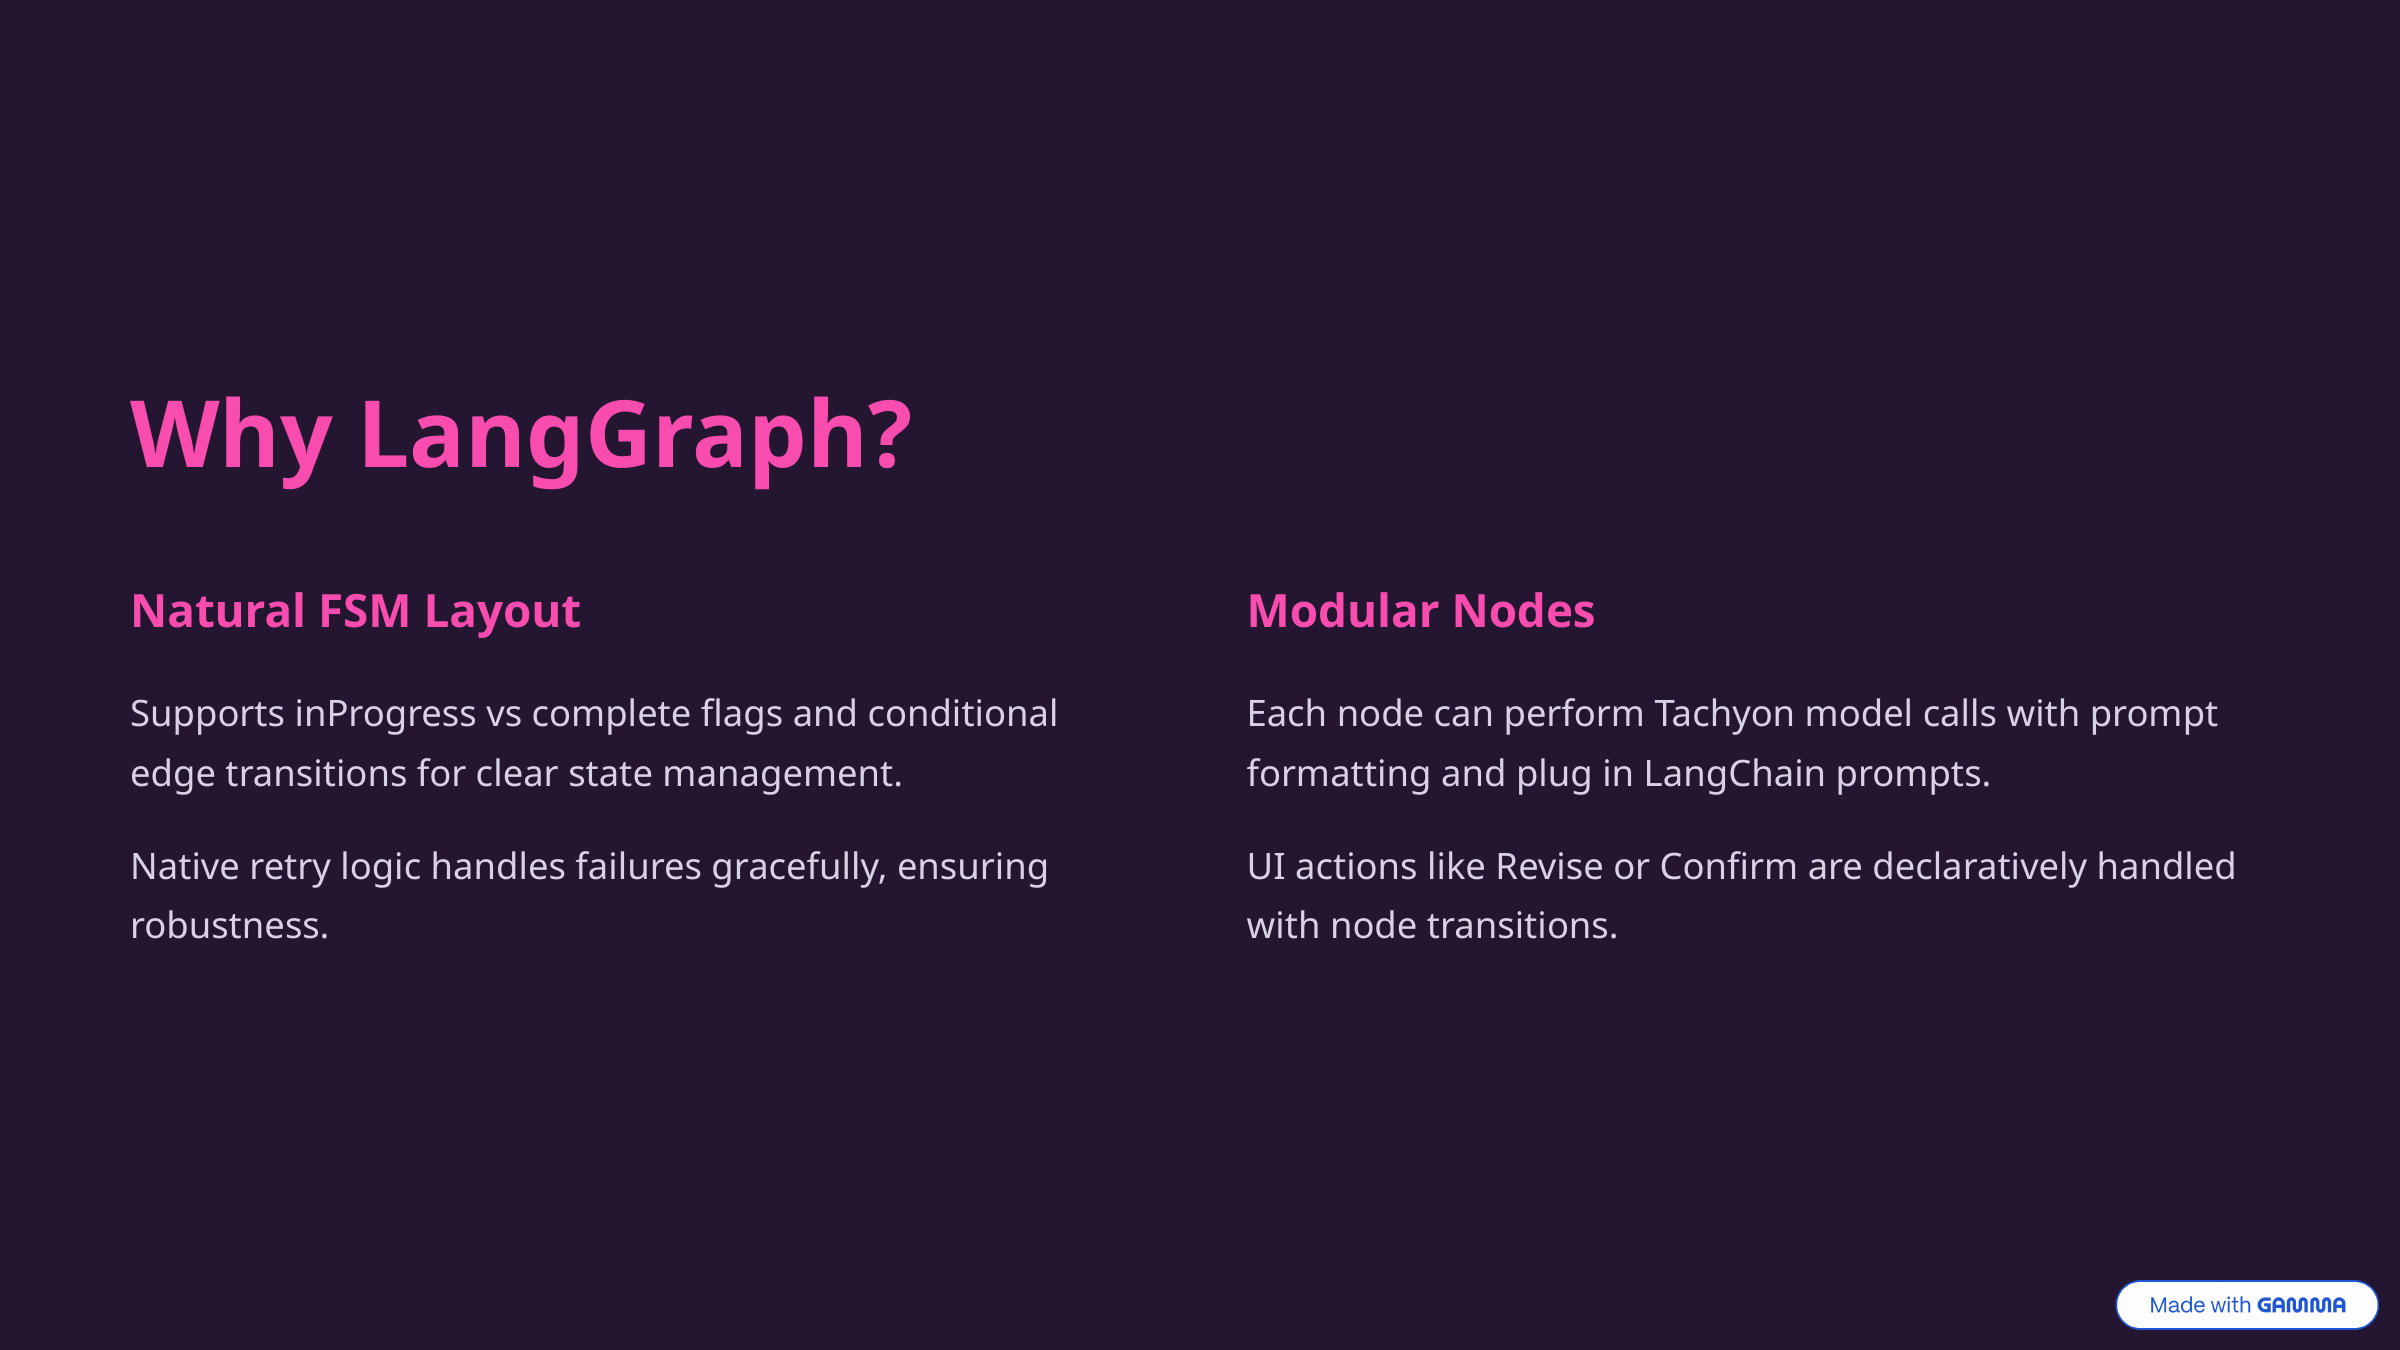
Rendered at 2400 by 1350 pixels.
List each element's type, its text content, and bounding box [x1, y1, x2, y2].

text_box UI actions like Revise or Confirm are declaratively handled with node transitions. [1246, 827, 2271, 947]
text_box Modular Nodes [1246, 579, 1712, 638]
text_box Native retry logic handles failures gracefully, ensuring robustness. [130, 827, 1155, 947]
text_box Each node can perform Tachyon model calls with prompt formatting and plug in LangChain prompts. [1246, 674, 2271, 794]
text_box Why LangGraph? [130, 370, 1061, 487]
picture [2106, 1271, 2389, 1339]
text_box Natural FSM Layout [130, 579, 596, 638]
text_box Supports inProgress vs complete flags and conditional edge transitions for clear state management. [130, 674, 1155, 794]
